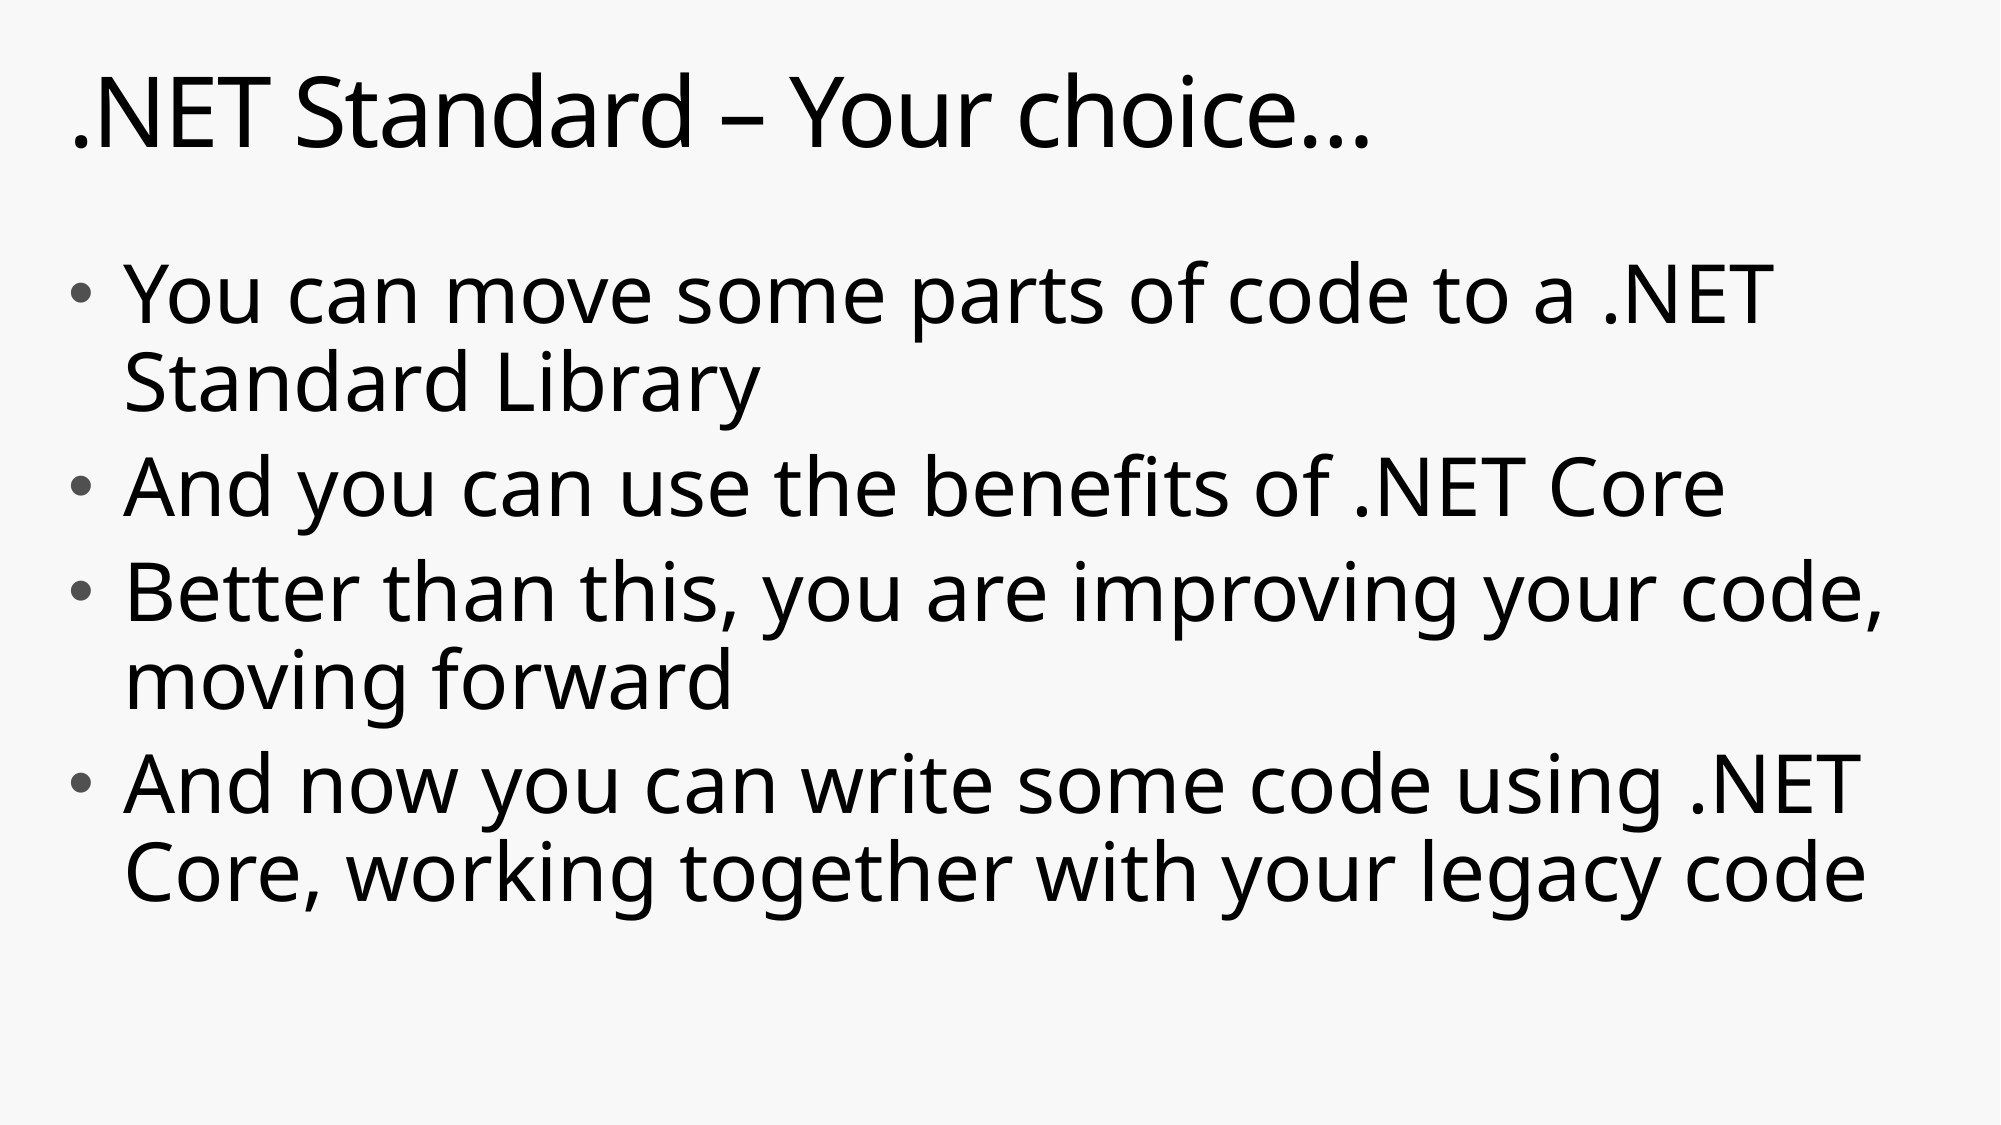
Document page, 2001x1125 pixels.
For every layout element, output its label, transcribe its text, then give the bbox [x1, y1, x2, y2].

list You can move some parts of code to a .NET Standard Library And you can use the benefits of .NET Core Better than this, you are improving your code, moving forward And now you can write some code using .NET Core, working together with your legacy code [44, 238, 1956, 952]
title .NET Standard – Your choice… [44, 47, 1957, 196]
